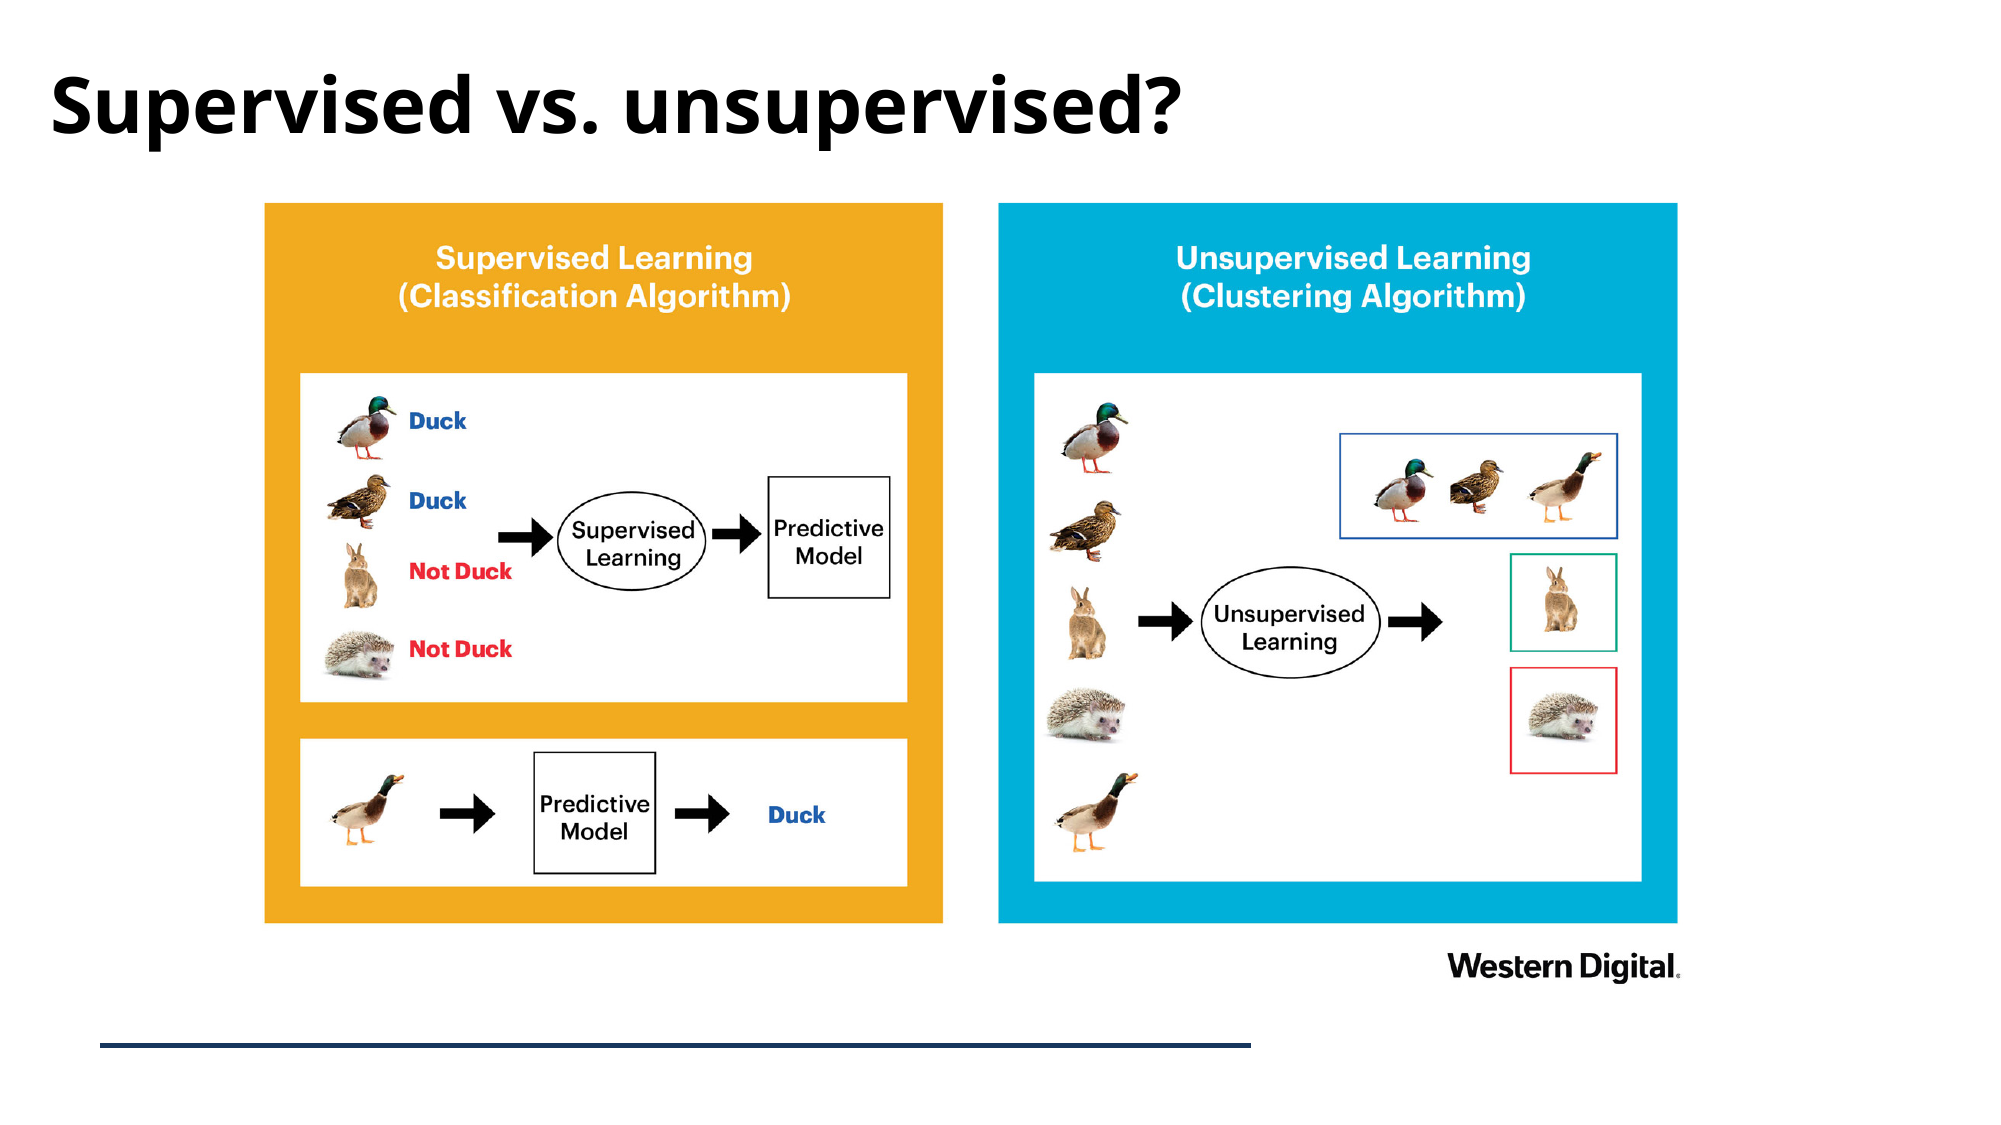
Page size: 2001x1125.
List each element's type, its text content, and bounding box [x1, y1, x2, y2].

picture [199, 151, 1733, 1003]
text_box Supervised vs. unsupervised? [49, 45, 1850, 149]
